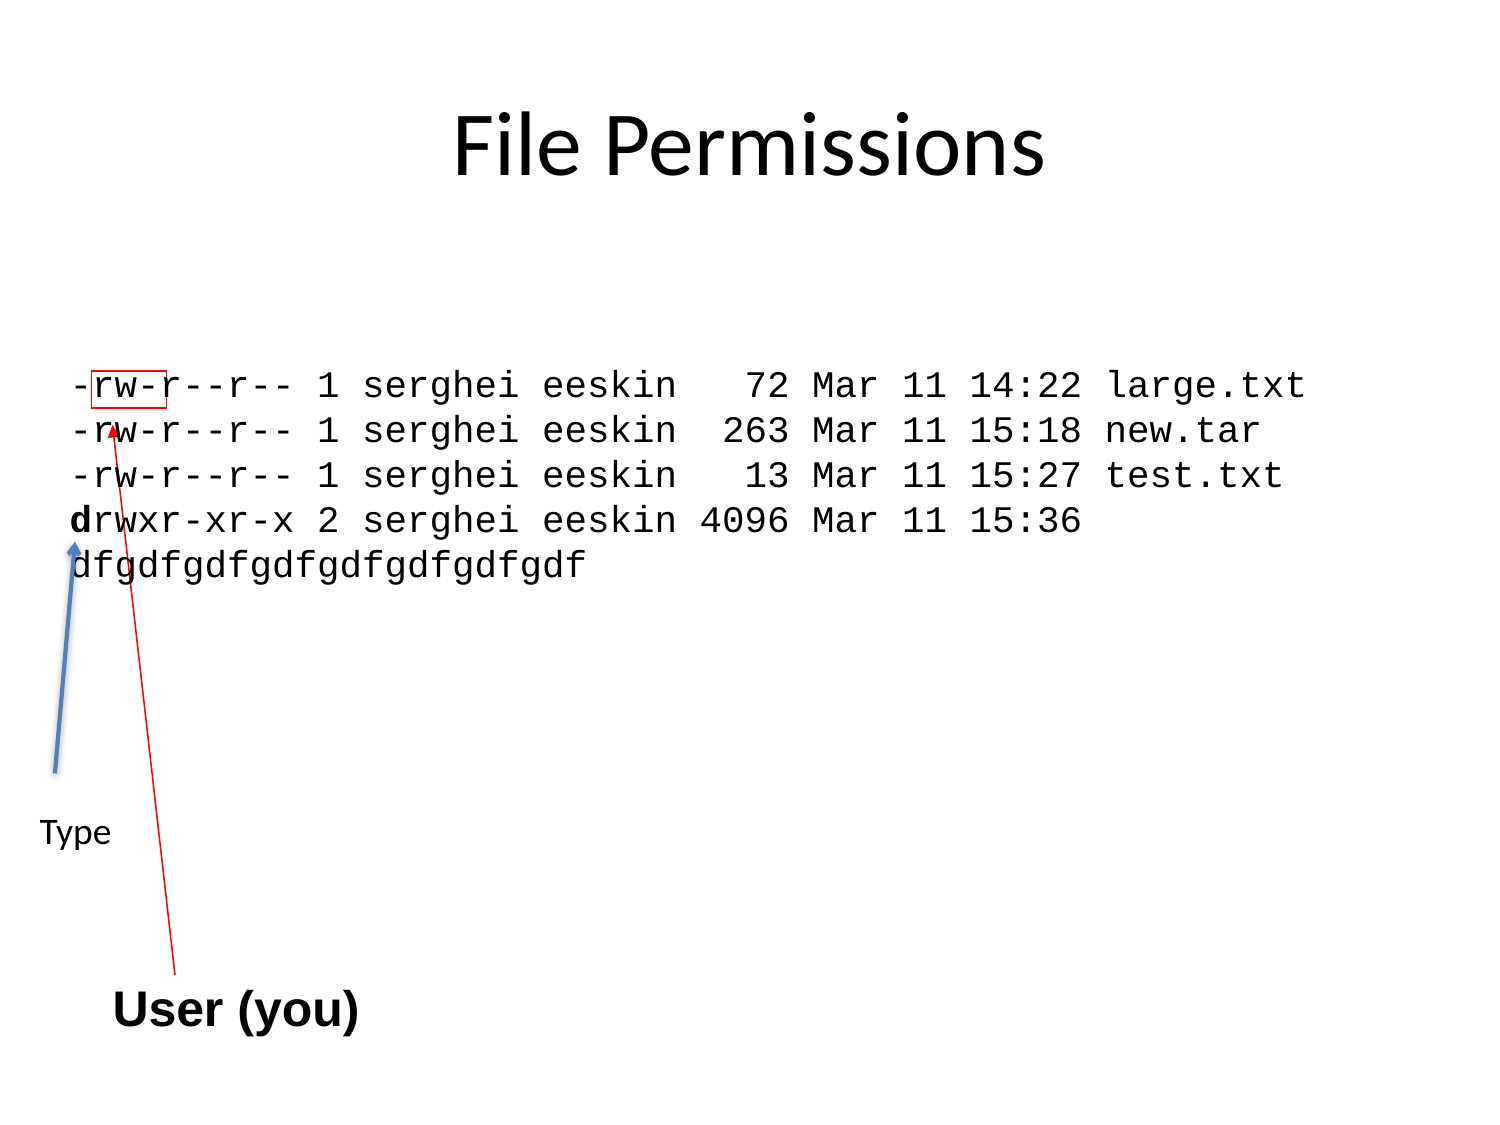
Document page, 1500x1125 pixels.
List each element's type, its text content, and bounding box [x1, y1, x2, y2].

text_box -rw-r--r-- 1 serghei eeskin 72 Mar 11 14:22 large.txt -rw-r--r-- 1 serghei eeskin 263 Mar 11 15:18 new.tar -rw-r--r-- 1 serghei eeskin 13 Mar 11 15:27 test.txt drwxr-xr-x 2 serghei eeskin 4096 Mar 11 15:36 dfgdfgdfgdfgdfgdfgdfgdf [54, 352, 1453, 638]
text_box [54, 541, 76, 774]
text_box Type [24, 799, 127, 860]
title File Permissions [75, 45, 1425, 233]
text_box User (you) [97, 968, 375, 1044]
